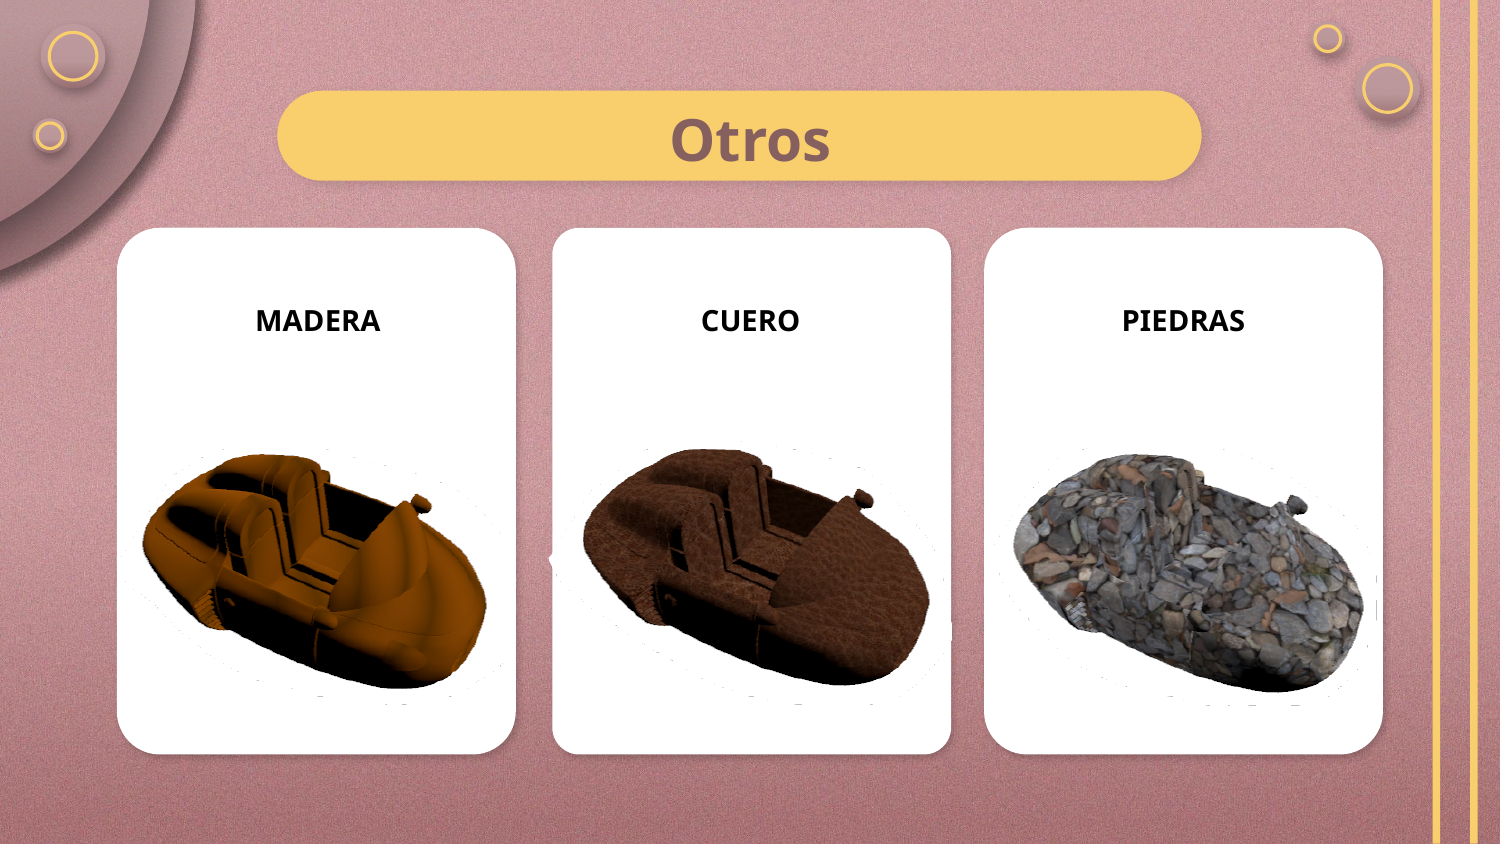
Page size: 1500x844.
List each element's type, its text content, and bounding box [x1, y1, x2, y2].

title Otros [118, 88, 1383, 183]
text_box PIEDRAS [1019, 287, 1347, 353]
picture [1478, 0, 1500, 844]
picture [0, 0, 1432, 844]
picture [1441, 0, 1470, 844]
text_box CUERO [593, 287, 908, 353]
text_box MADERA [187, 287, 449, 353]
